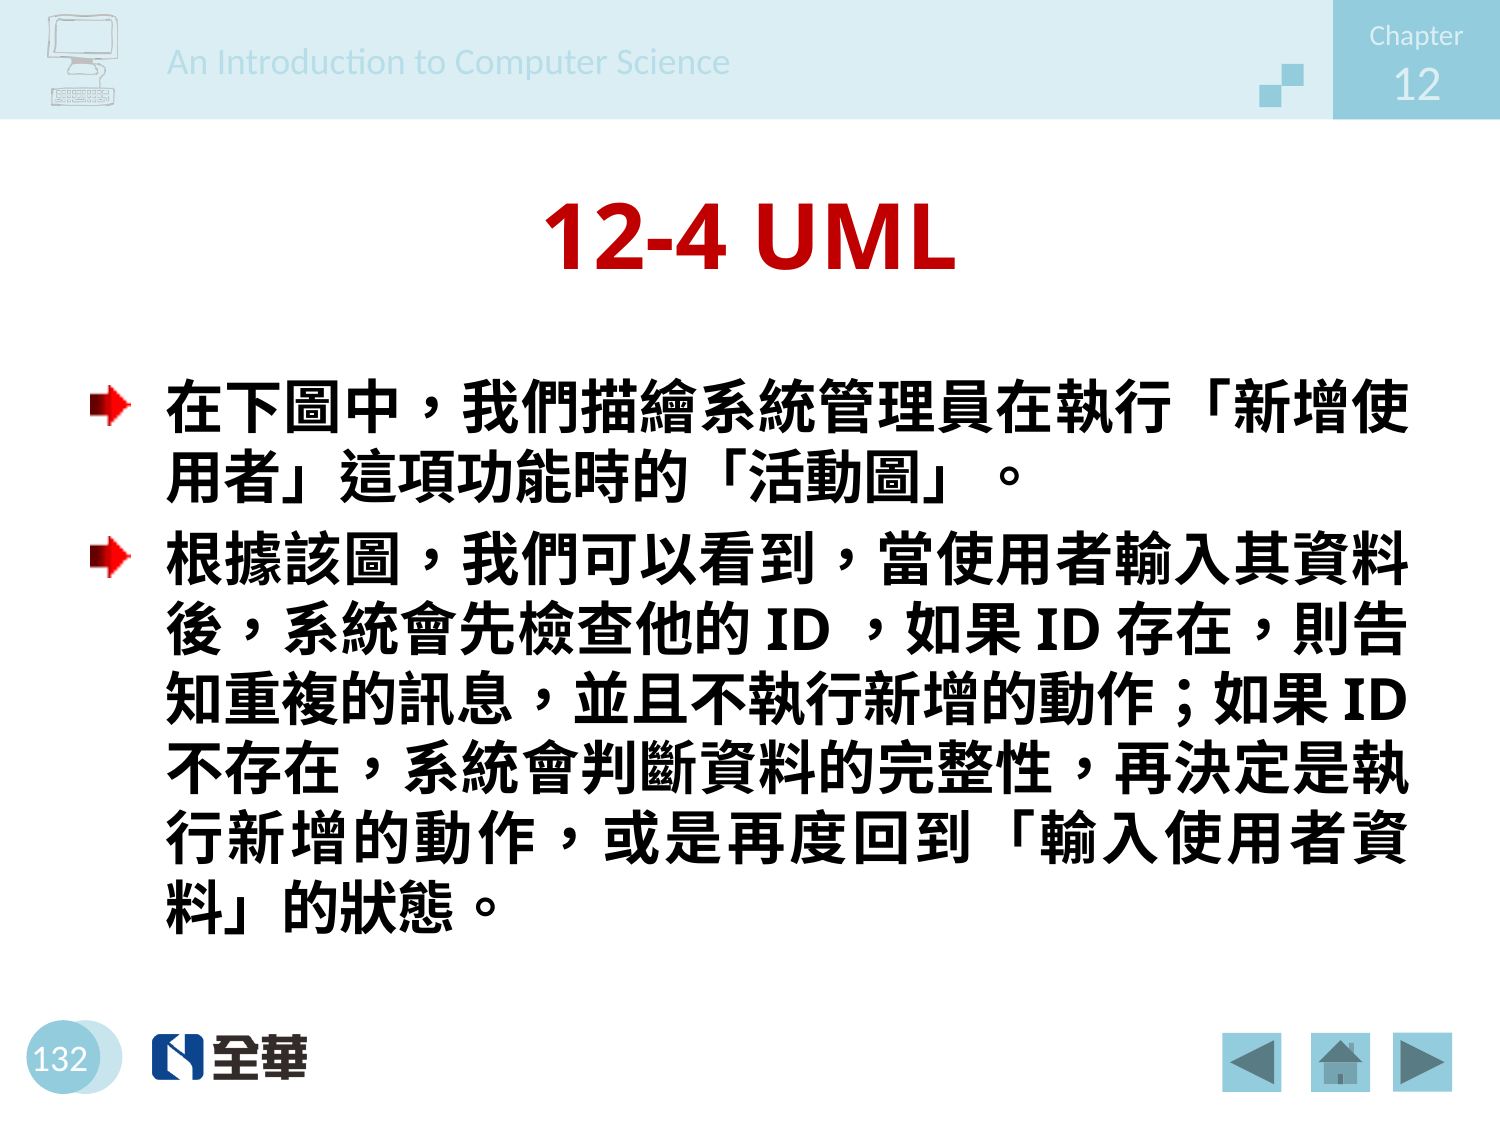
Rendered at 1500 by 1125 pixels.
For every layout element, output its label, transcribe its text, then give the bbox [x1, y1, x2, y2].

title 12-4 UML [75, 138, 1425, 327]
list 在下圖中，我們描繪系統管理員在執行「新增使用者」這項功能時的「活動圖」。 根據該圖，我們可以看到，當使用者輸入其資料後，系統會先檢查他的ID，如果ID存在，則告知重複的訊息，並且不執行新增的動作；如果ID不存在，系統會判斷資料的完整性，再決定是執行新增的動作，或是再度回到「輸入使用者資料」的狀態。 [75, 363, 1425, 1005]
picture [152, 1034, 307, 1080]
picture [47, 14, 118, 106]
picture [90, 536, 131, 578]
picture [90, 385, 131, 426]
